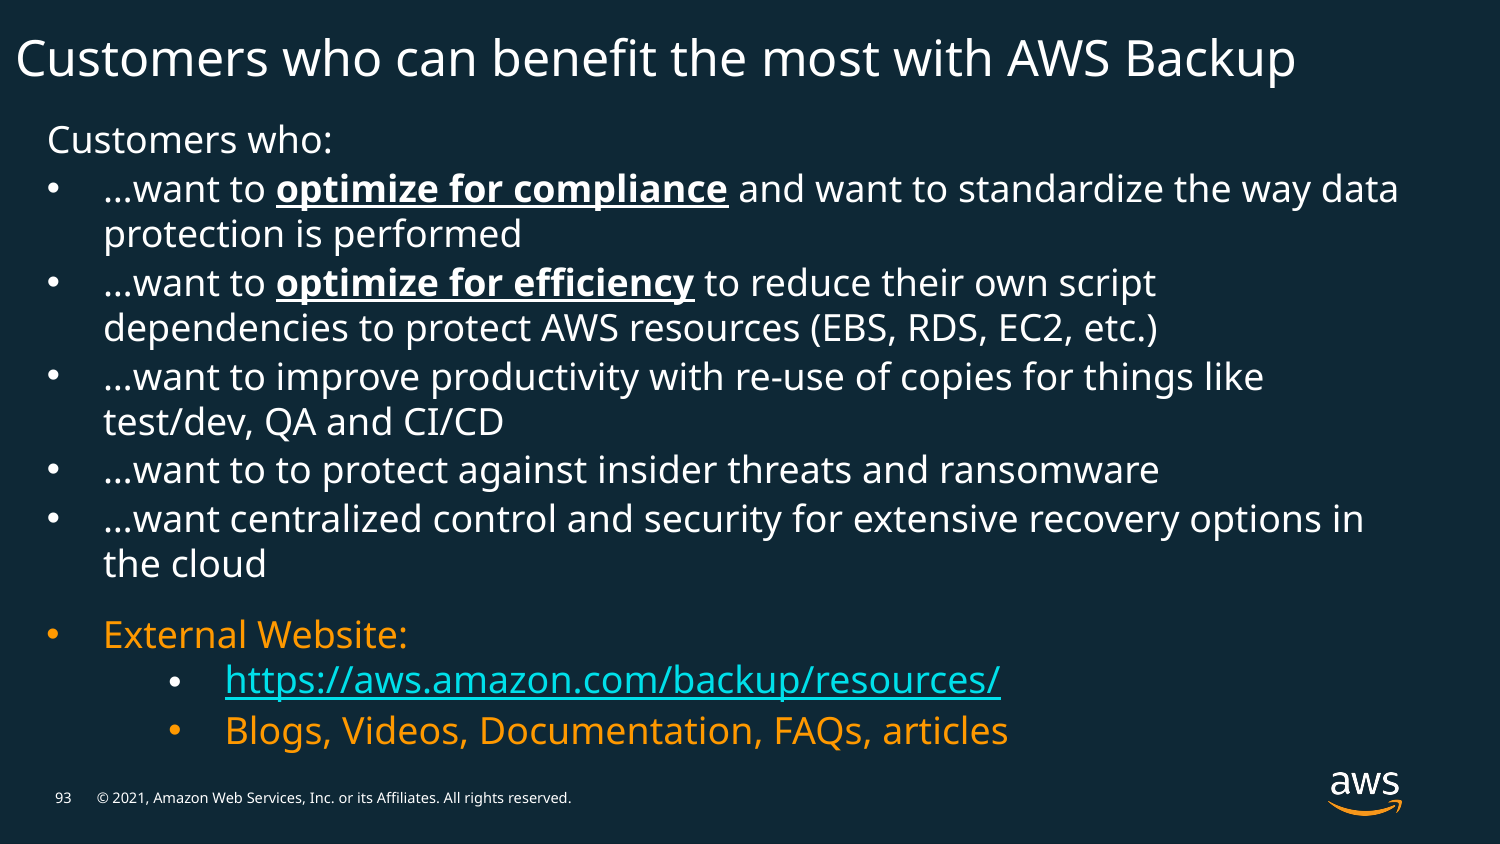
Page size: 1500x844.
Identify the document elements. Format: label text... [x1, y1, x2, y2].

text_box External Website: https://aws.amazon.com/backup/resources/ Blogs, Videos, Documentation, FAQs, articles [31, 603, 1281, 760]
list Customers who: …want to optimize for compliance and want to standardize the way data protection is performed …want to optimize for efficiency to reduce their own script dependencies to protect AWS resources (EBS, RDS, EC2, etc.) …want to improve productivity with re-use of copies for things like test/dev, QA and CI/CD …want to to protect against insider threats and ransomware …want centralized control and security for extensive recovery options in the cloud [31, 108, 1428, 579]
picture [1328, 772, 1402, 816]
title Customers who can benefit the most with AWS Backup [0, 18, 1347, 109]
